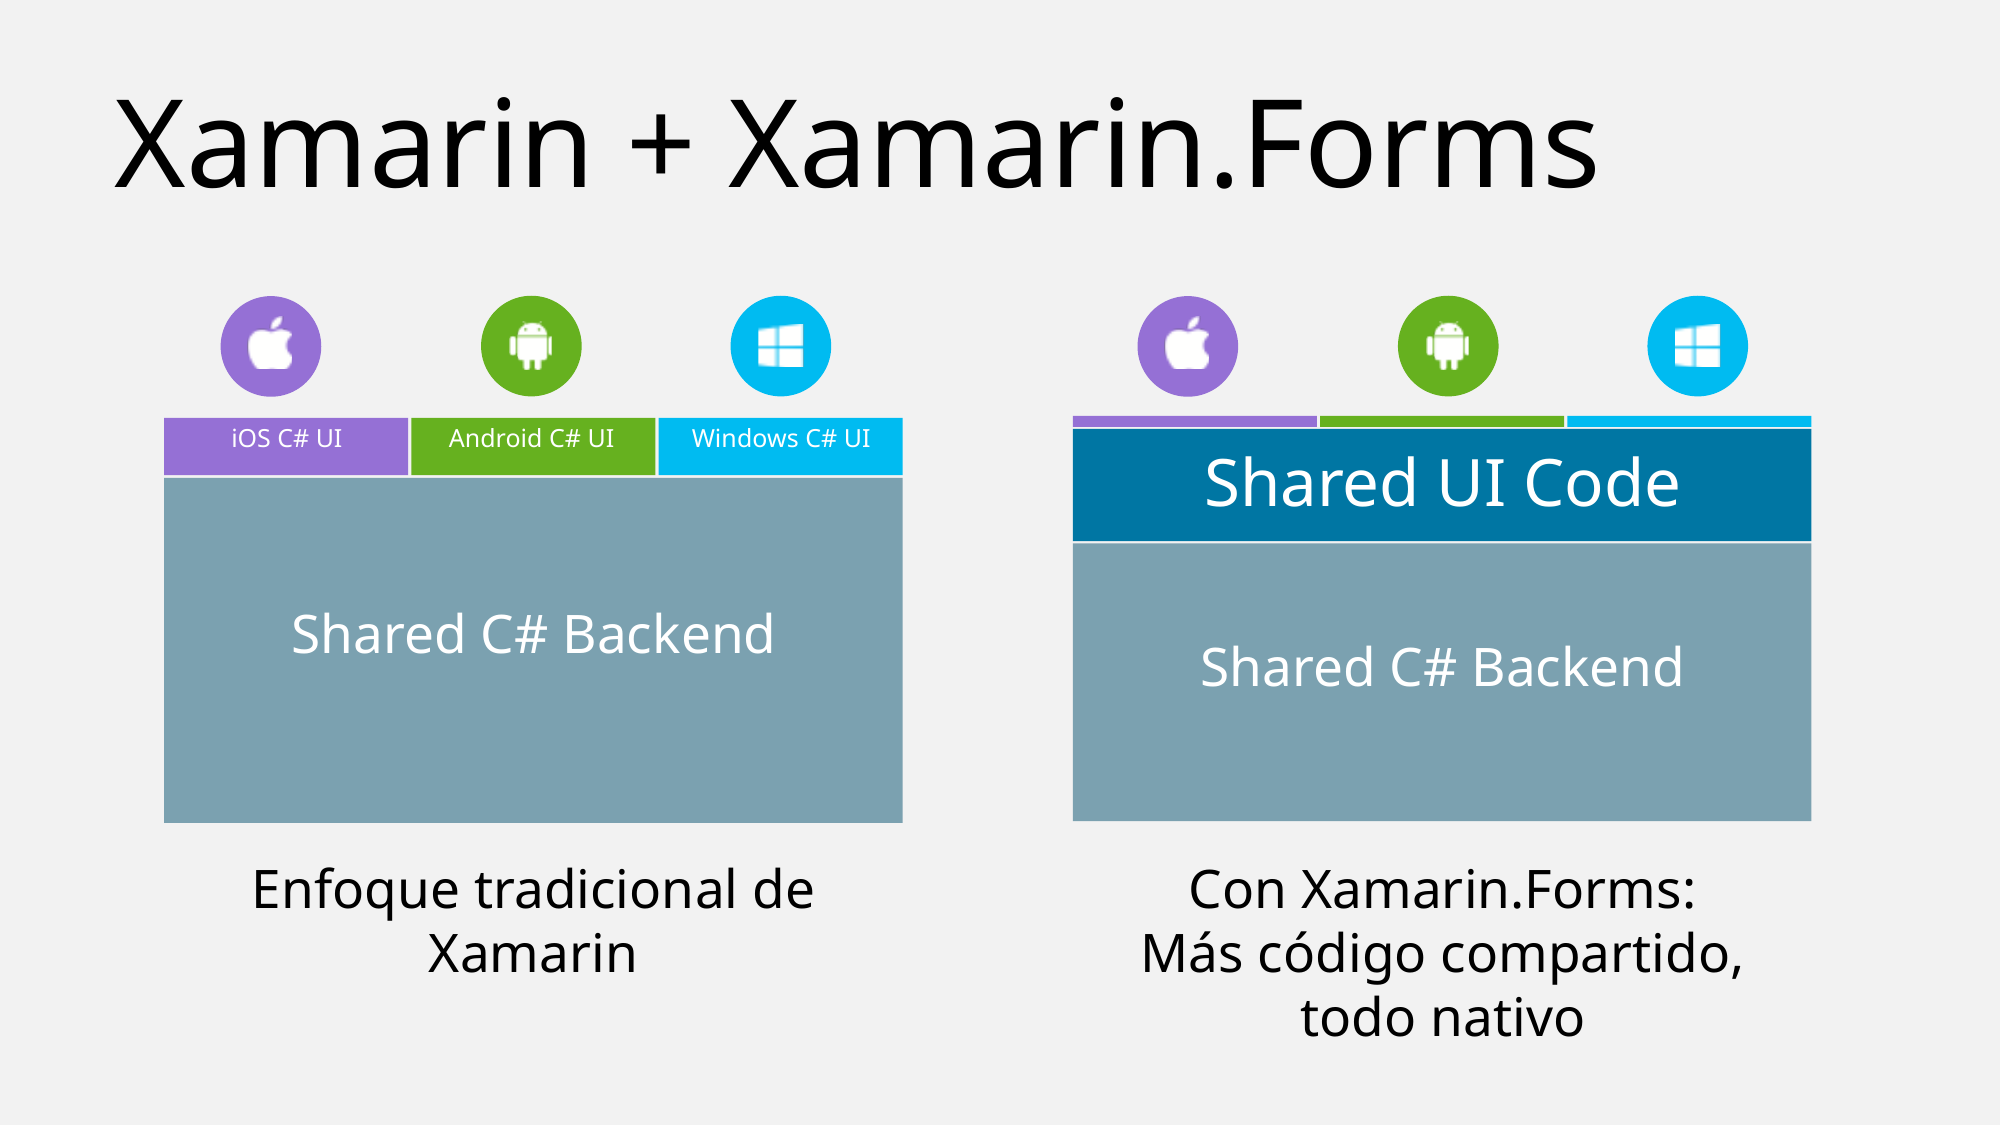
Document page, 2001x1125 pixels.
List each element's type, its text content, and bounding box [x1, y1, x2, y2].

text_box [220, 295, 832, 397]
title Xamarin + Xamarin.Forms [99, 45, 1900, 233]
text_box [1072, 295, 1812, 822]
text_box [163, 406, 903, 824]
list Enfoque tradicional de Xamarin [164, 847, 903, 1013]
list Con Xamarin.Forms: Más código compartido, todo nativo [1074, 847, 1812, 1078]
